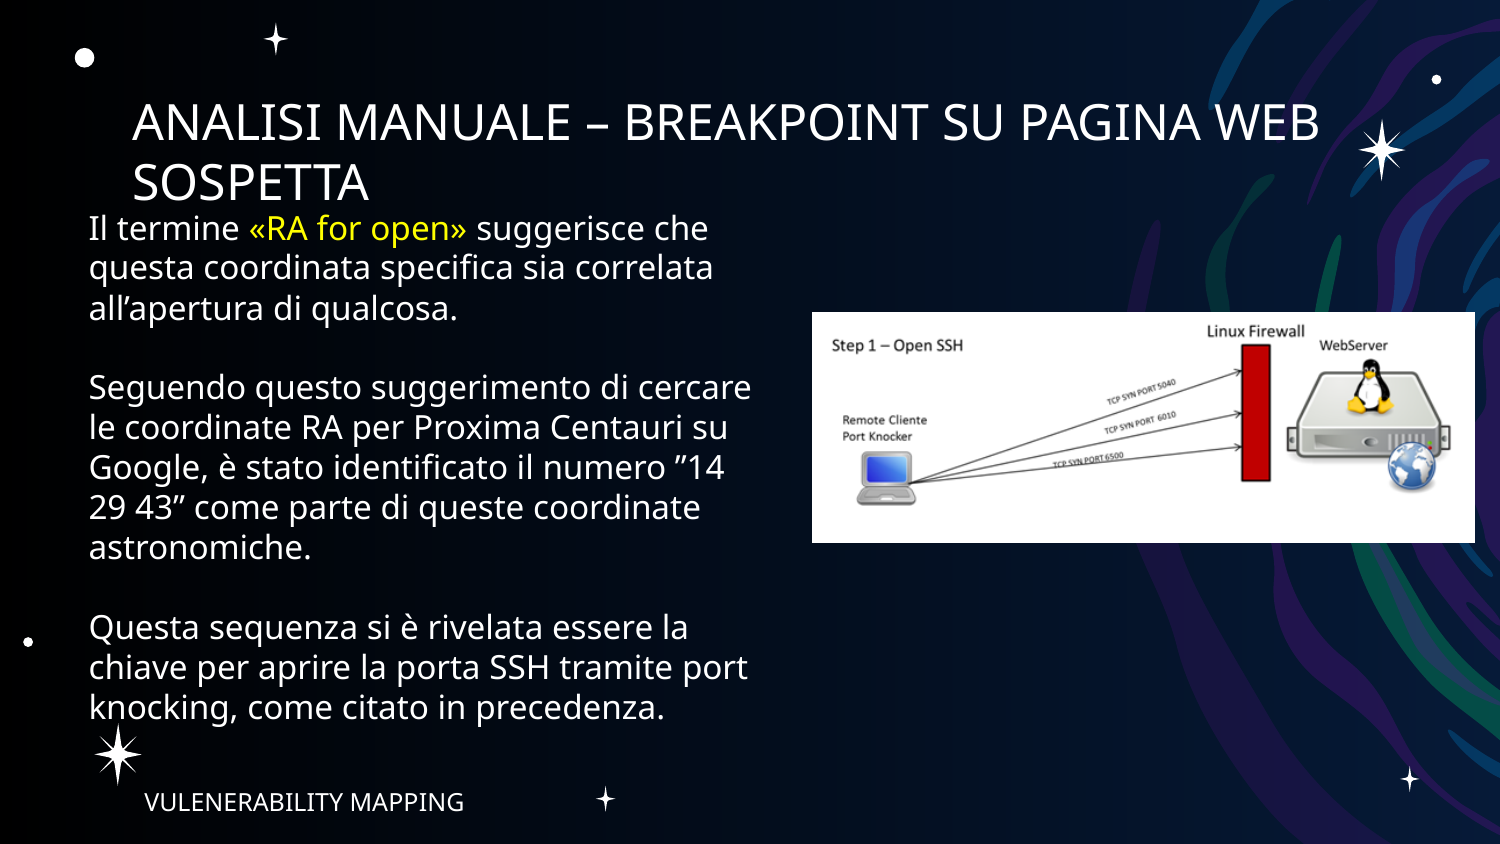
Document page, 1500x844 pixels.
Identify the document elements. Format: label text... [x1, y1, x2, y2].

picture [811, 312, 1478, 543]
text_box VULENERABILITY MAPPING [129, 778, 1500, 824]
text_box Il termine «RA for open» suggerisce che questa coordinata specifica sia correlata all’apertura di qualcosa. Seguendo questo suggerimento di cercare le coordinate RA per Proxima Centauri su Google, è stato identificato il numero ”14 29 43” come parte di queste coordinate astronomiche. Questa sequenza si è rivelata essere la chiave per aprire la porta SSH tramite port knocking, come citato in precedenza. [73, 199, 778, 734]
picture [1266, 173, 1275, 186]
title ANALISI MANUALE – BREAKPOINT SU PAGINA WEB SOSPETTA [117, 75, 1383, 169]
